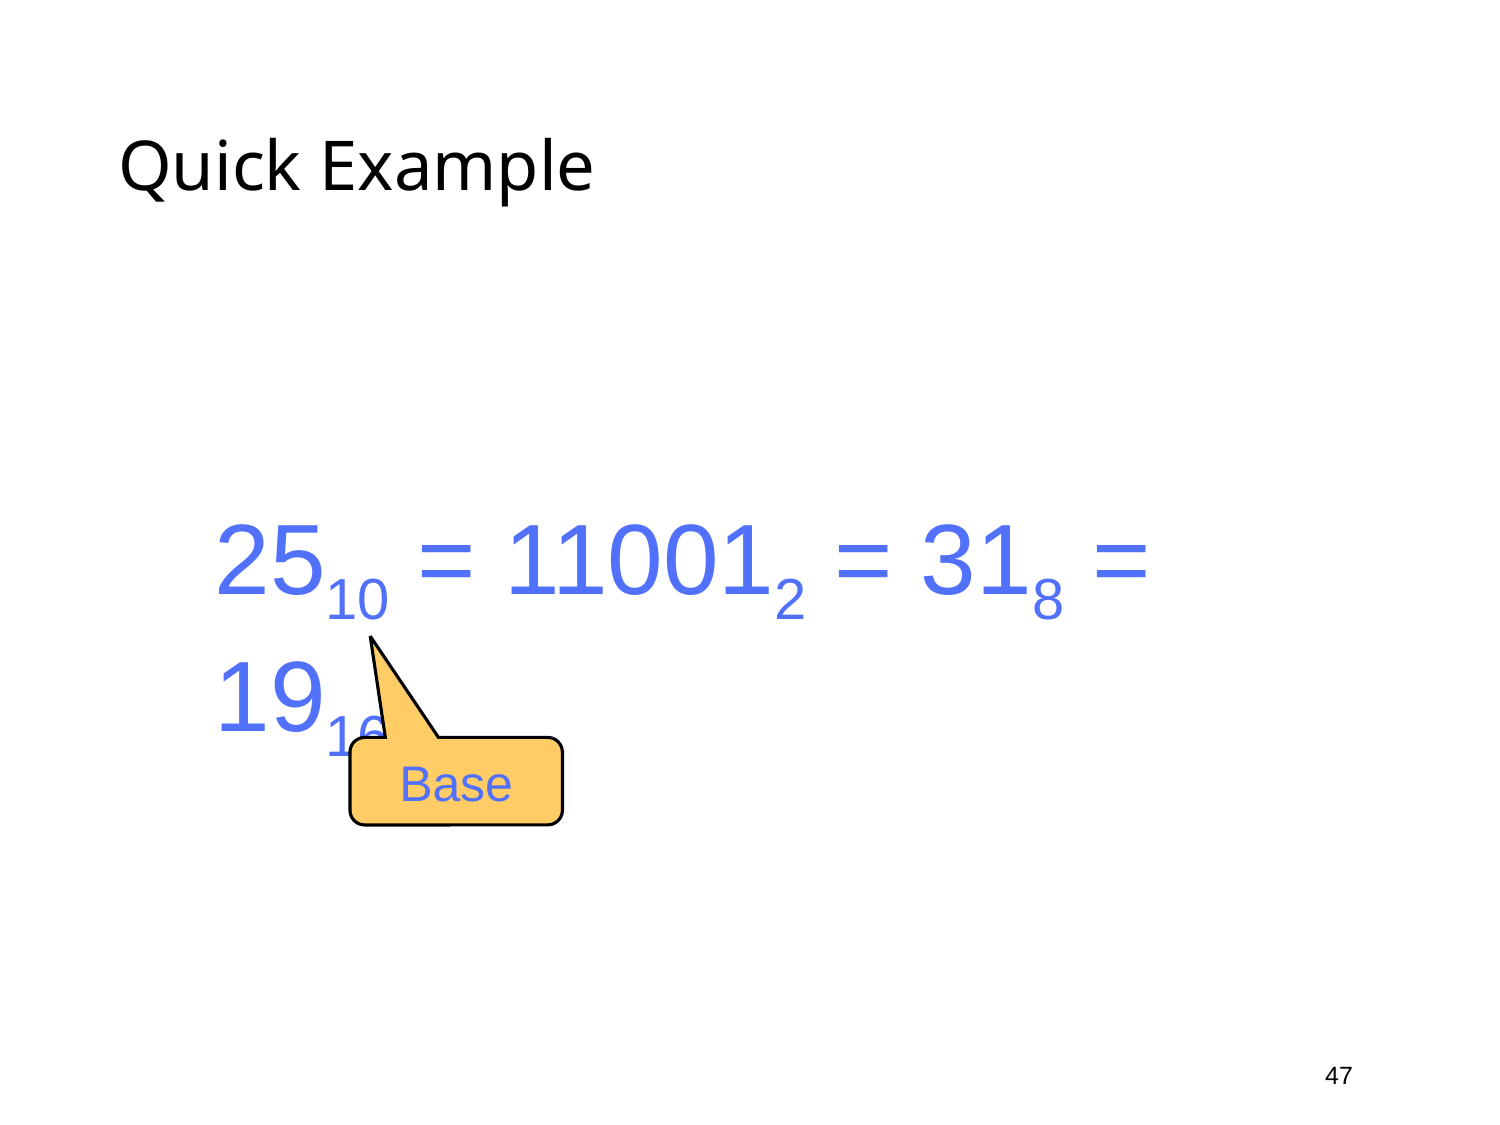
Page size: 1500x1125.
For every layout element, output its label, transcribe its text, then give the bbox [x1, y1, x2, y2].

text_box Base [349, 636, 563, 825]
text_box 2510 = 110012 = 318 = 1916 [200, 487, 1300, 776]
title Quick Example [103, 59, 1397, 278]
